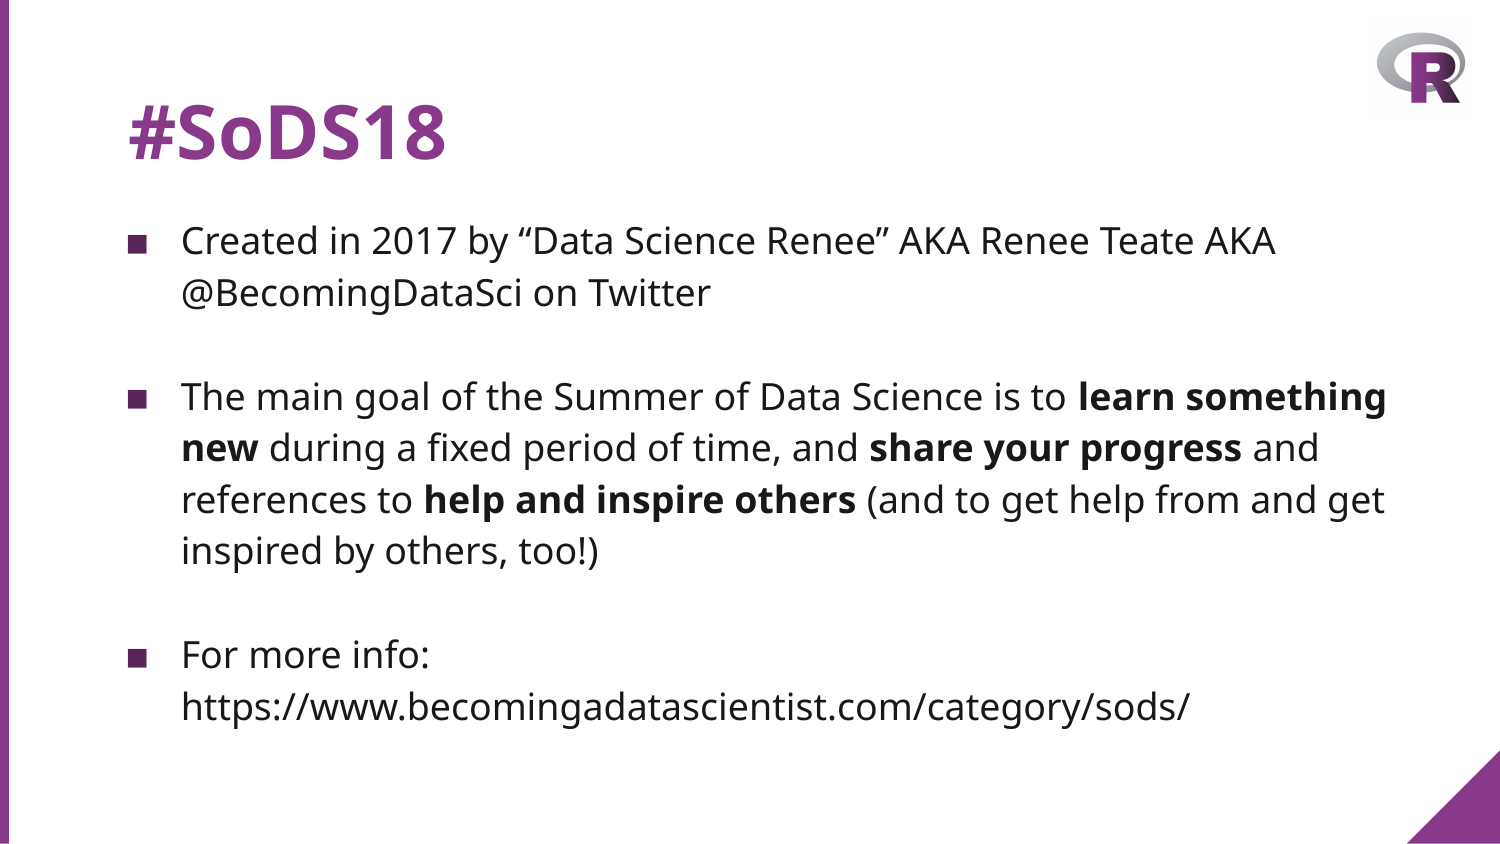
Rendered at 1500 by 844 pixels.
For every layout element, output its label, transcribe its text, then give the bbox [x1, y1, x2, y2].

title #SoDS18 [113, 69, 691, 195]
picture [1367, 14, 1475, 122]
list Created in 2017 by “Data Science Renee” AKA Renee Teate AKA @BecomingDataSci on Twitter The main goal of the Summer of Data Science is to learn something new during a fixed period of time, and share your progress and references to help and inspire others (and to get help from and get inspired by others, too!) For more info: https://www.becomingadatascientist.com/category/sods/ [90, 195, 1466, 742]
